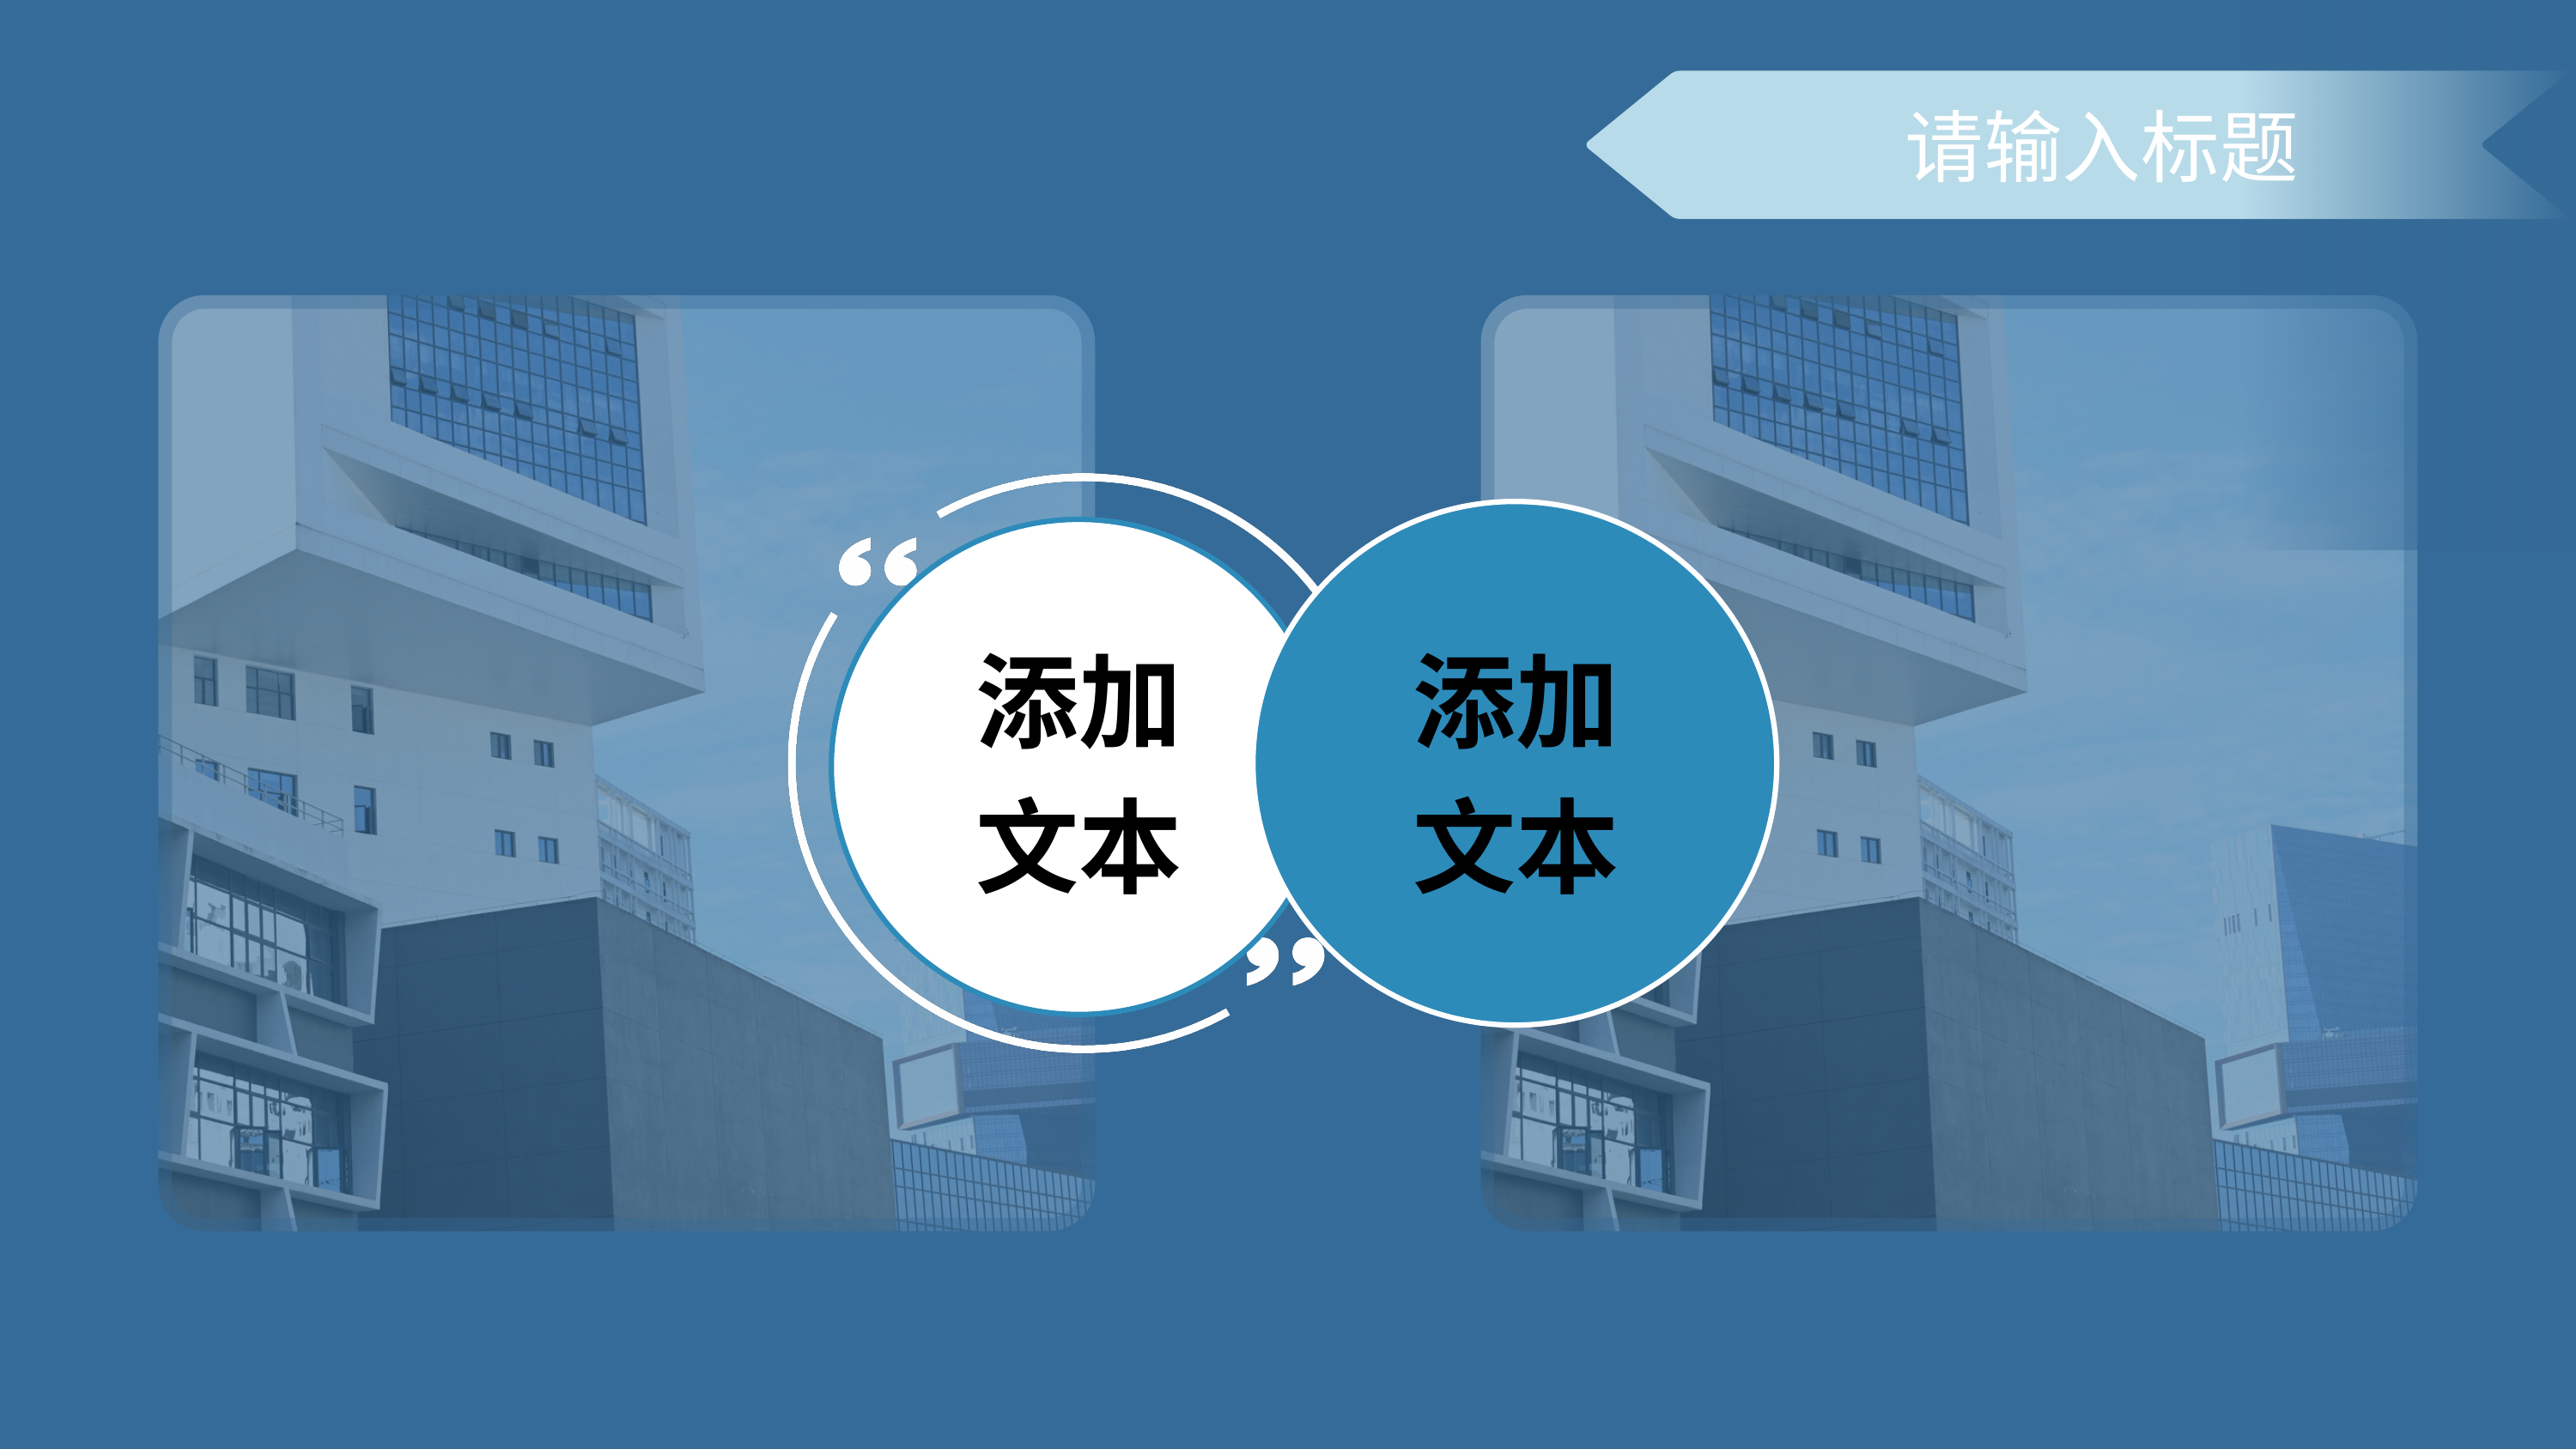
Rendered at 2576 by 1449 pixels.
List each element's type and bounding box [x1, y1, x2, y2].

text_box [1112, 473, 1379, 518]
text_box [144, 281, 1109, 1246]
text_box [830, 518, 1248, 1016]
text_box [1252, 500, 1777, 1026]
text_box [1583, 0, 2573, 550]
text_box [1112, 1022, 1379, 1053]
text_box [1467, 281, 1579, 500]
text_box [1467, 557, 2432, 1246]
